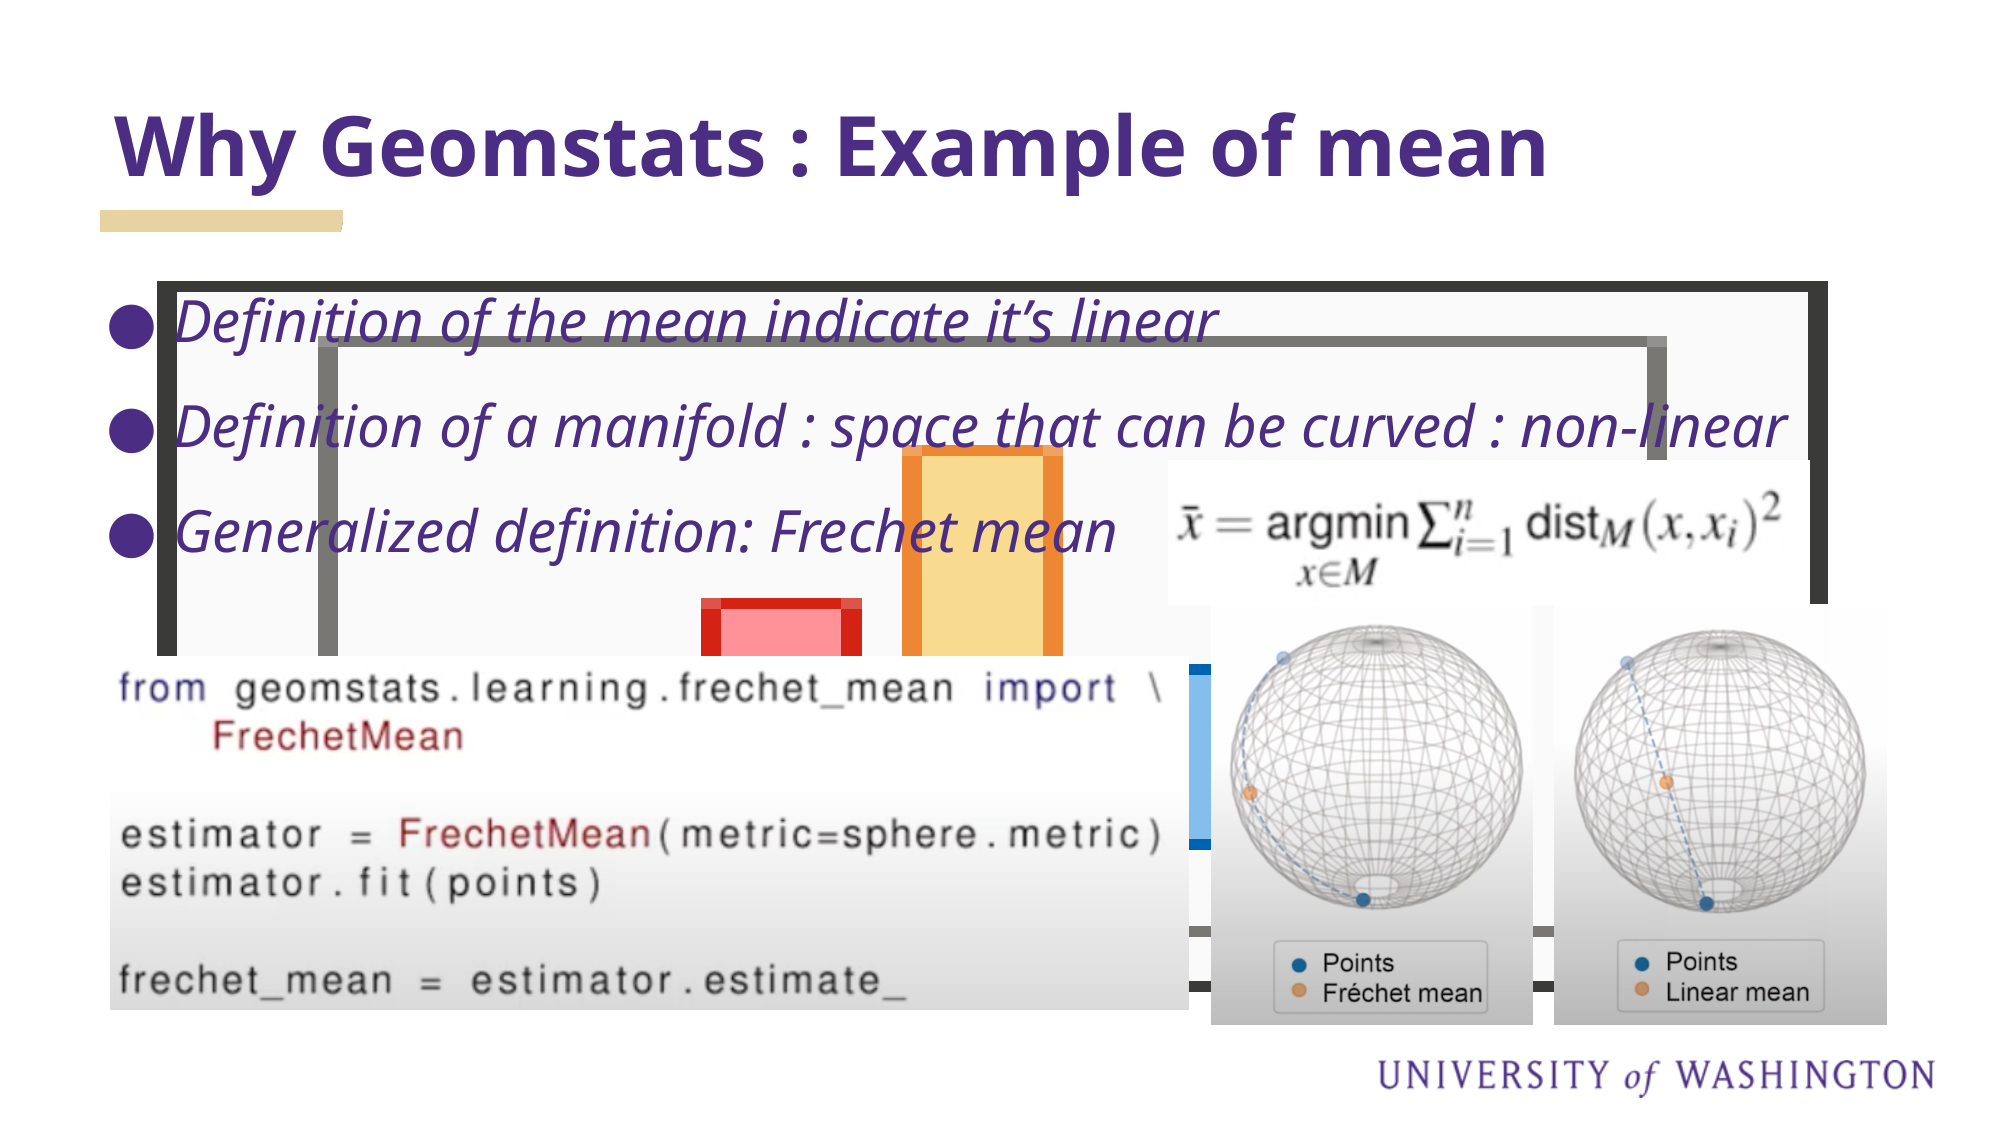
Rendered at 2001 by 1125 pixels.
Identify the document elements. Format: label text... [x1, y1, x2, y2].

text_box Definition of the mean indicate it’s linear Definition of a manifold : space that can be curved : non-linear Generalized definition: Frechet mean [97, 249, 1889, 1025]
picture [100, 210, 343, 232]
title Why Geomstats : Example of mean [99, 88, 1887, 201]
picture [1378, 1060, 1935, 1098]
picture [110, 655, 1189, 1010]
picture [1168, 460, 1887, 1026]
